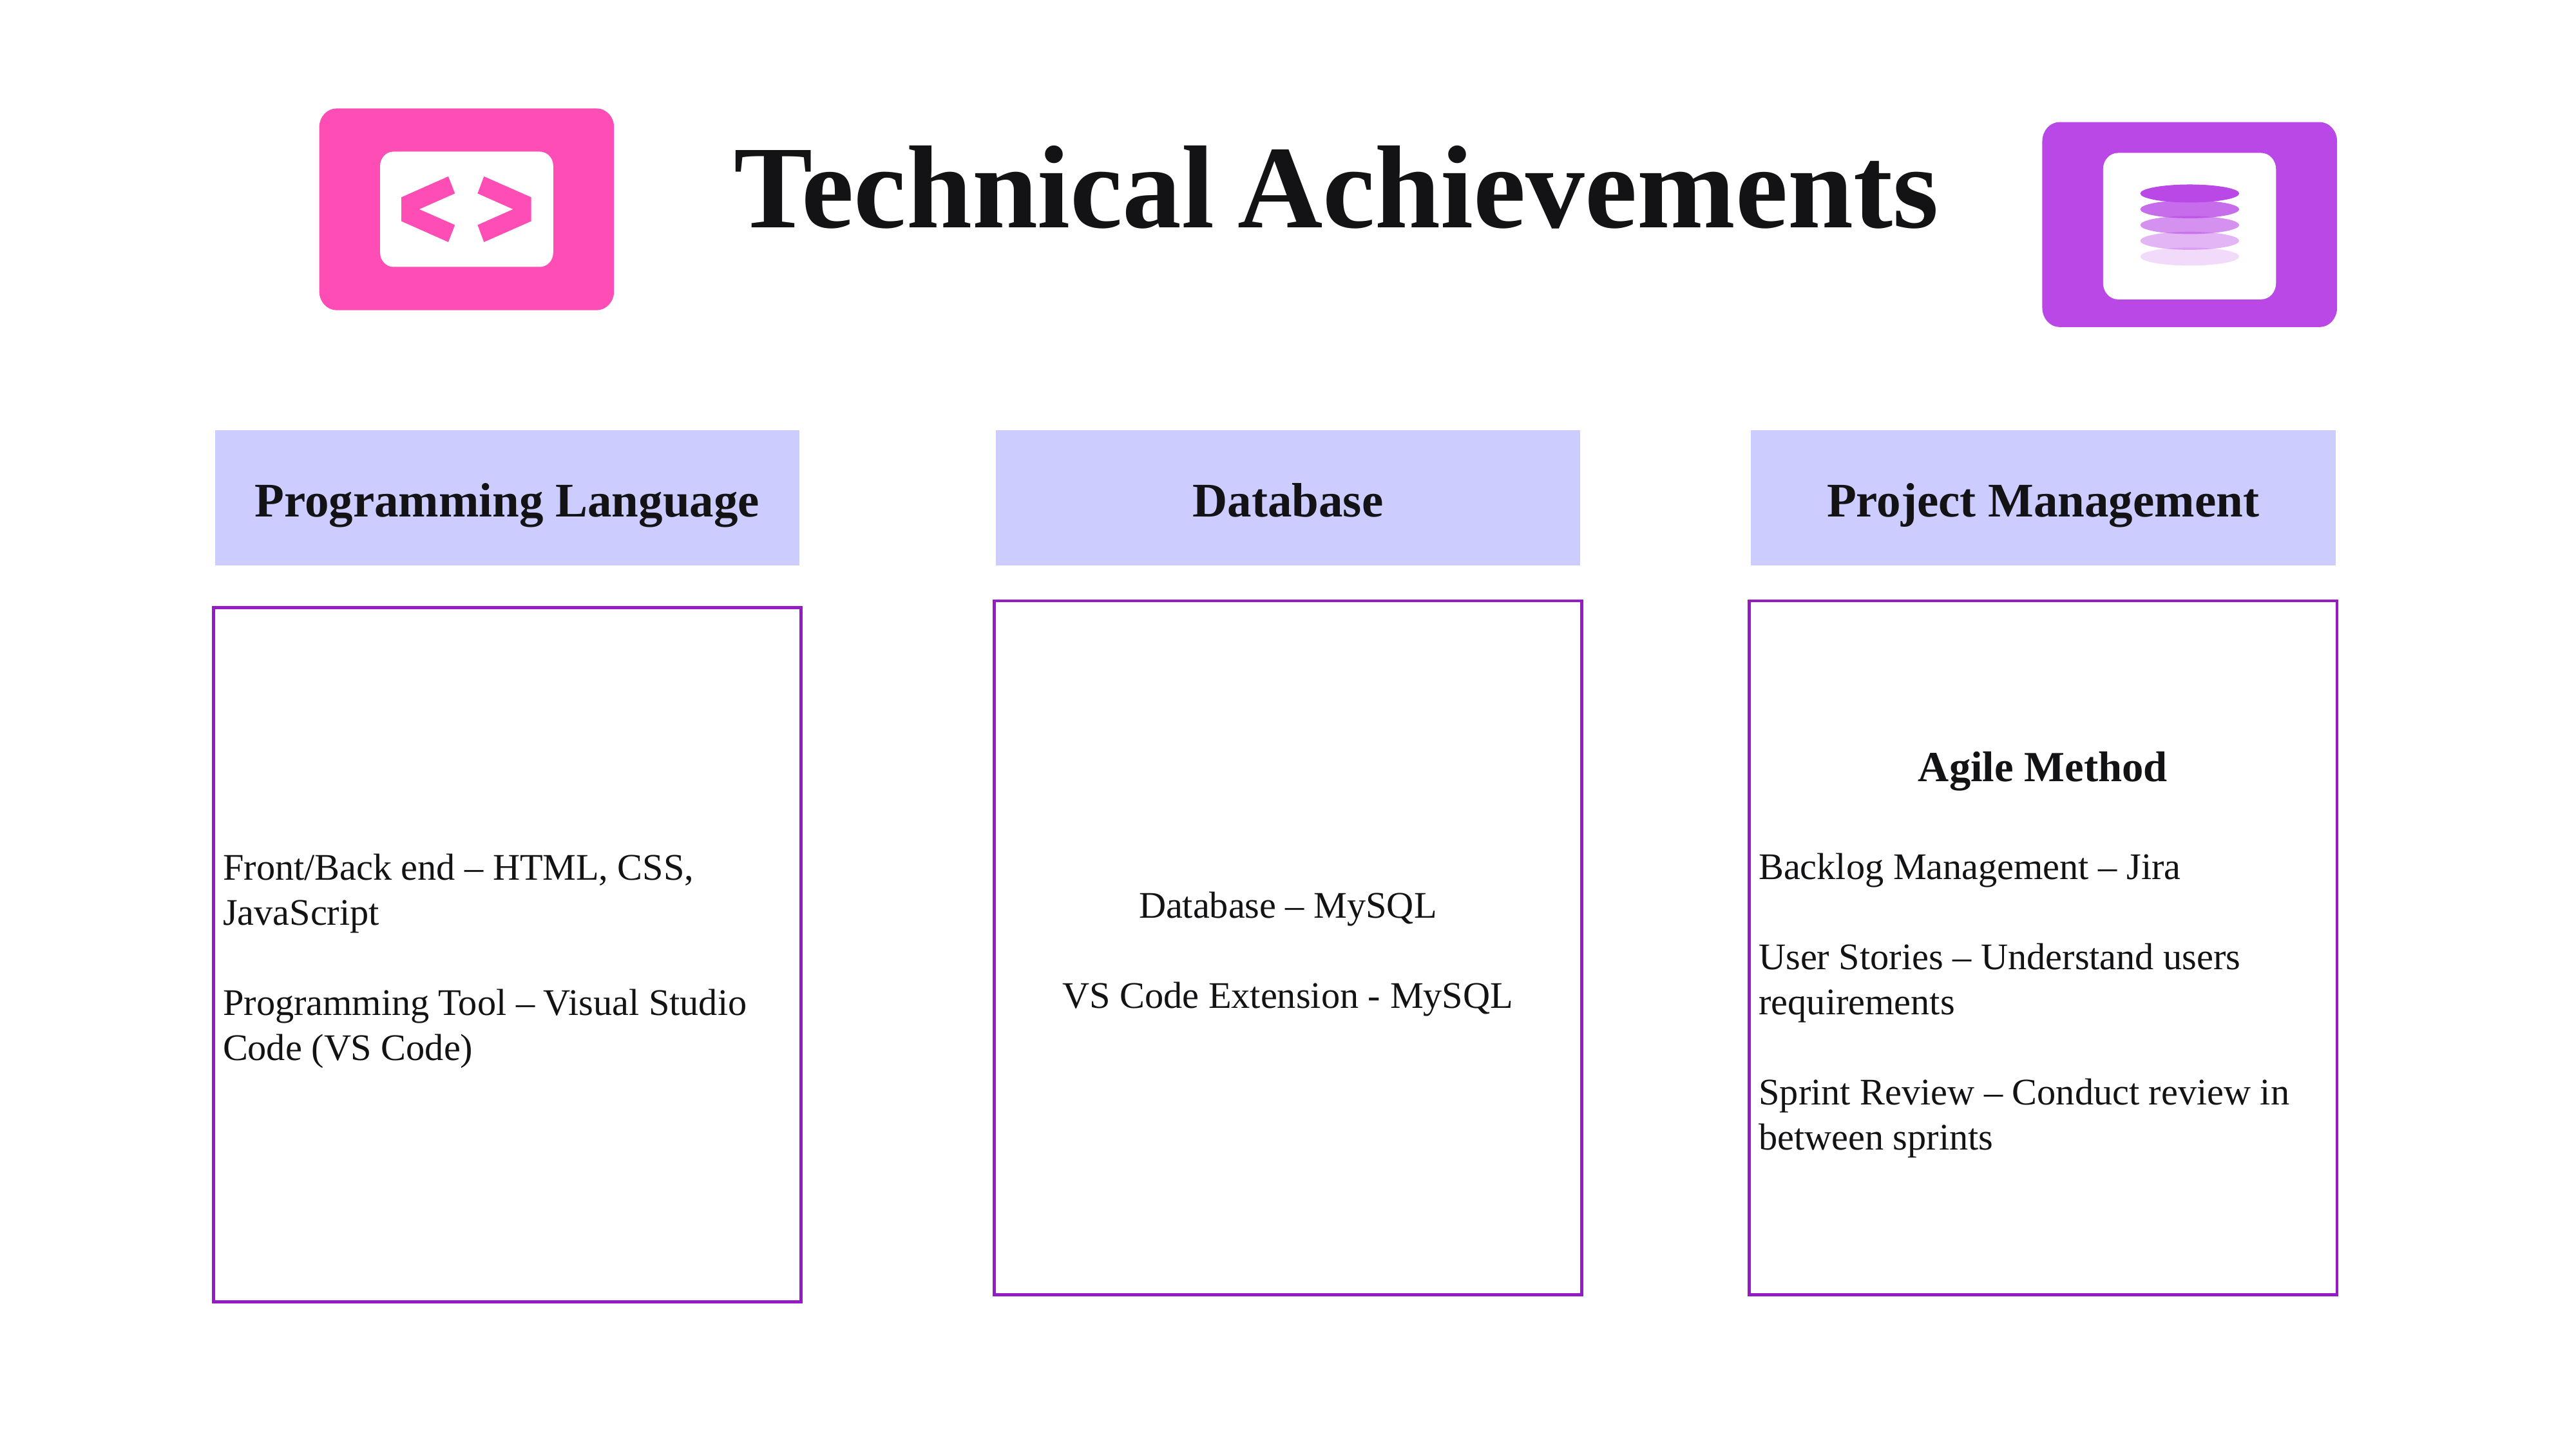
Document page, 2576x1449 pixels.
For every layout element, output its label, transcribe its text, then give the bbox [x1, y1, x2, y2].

text_box Database [993, 428, 1583, 567]
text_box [2042, 122, 2338, 327]
text_box Project Management [1749, 428, 2338, 567]
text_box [319, 108, 615, 310]
text_box Database – MySQL VS Code Extension - MySQL [993, 600, 1583, 1296]
text_box Agile Method Backlog Management – Jira User Stories – Understand users requirements Sprint Review – Conduct review in between sprints [1749, 600, 2338, 1296]
text_box Technical Achievements [209, 104, 2465, 256]
text_box Programming Language [213, 428, 802, 567]
text_box Front/Back end – HTML, CSS, JavaScript Programming Tool – Visual Studio Code (VS Code) [213, 607, 802, 1303]
